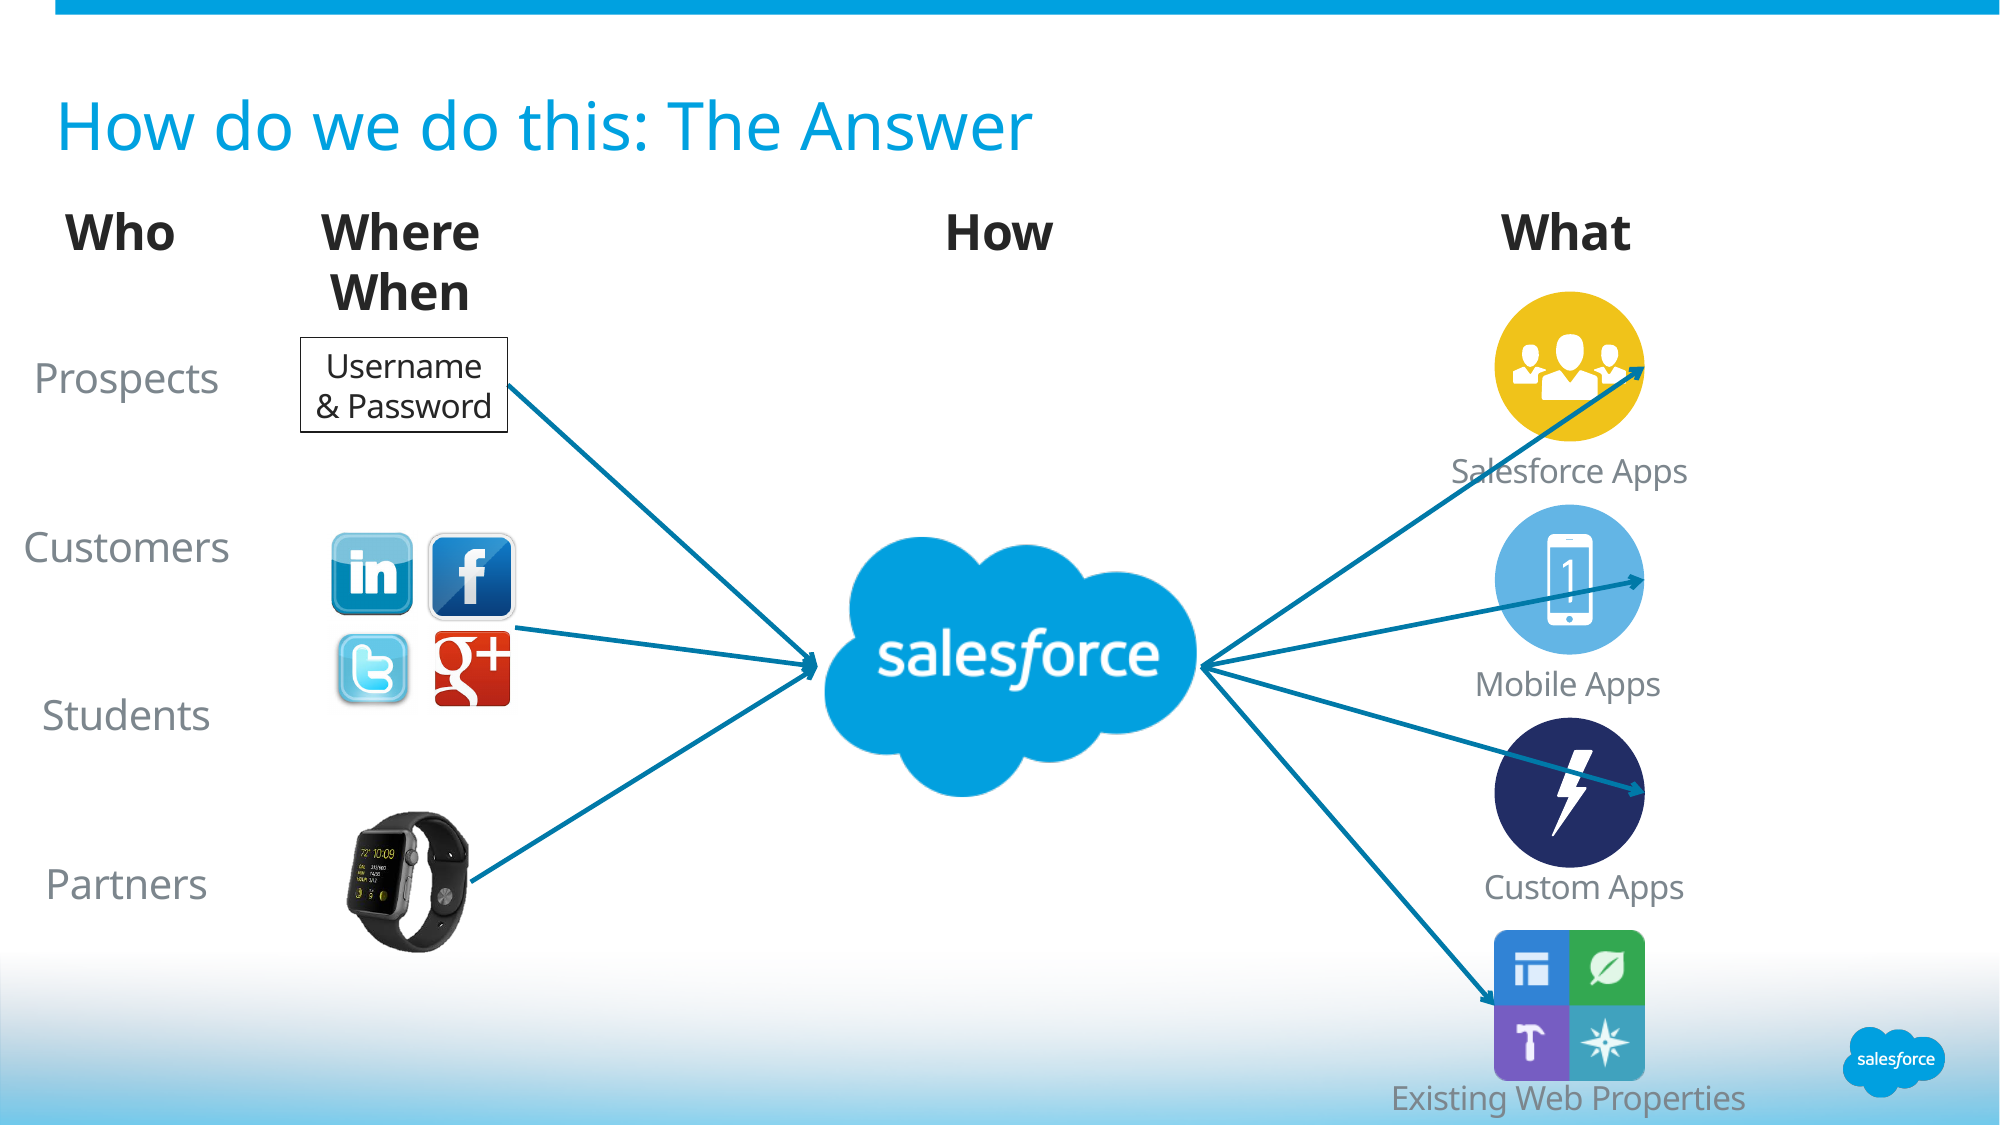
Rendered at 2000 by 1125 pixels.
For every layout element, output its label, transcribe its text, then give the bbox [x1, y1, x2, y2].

text_box Partners [30, 850, 223, 915]
text_box Customers [8, 513, 245, 579]
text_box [505, 385, 818, 627]
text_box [1201, 579, 1496, 667]
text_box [470, 666, 819, 883]
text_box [1494, 291, 1645, 442]
text_box Existing Web Properties [1349, 1069, 1789, 1125]
text_box Who [50, 193, 192, 268]
text_box What [1486, 193, 1647, 268]
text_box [1495, 504, 1645, 655]
text_box Salesforce Apps [1495, 443, 1710, 498]
text_box Mobile Apps [1495, 655, 1678, 711]
text_box Where When [306, 193, 496, 328]
text_box Prospects [18, 344, 235, 410]
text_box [1201, 666, 1495, 1006]
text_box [1495, 717, 1646, 868]
text_box Custom Apps [1495, 858, 1713, 914]
text_box How [929, 193, 1070, 268]
text_box Username & Password [300, 337, 508, 432]
text_box Students [27, 681, 226, 747]
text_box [327, 530, 518, 715]
picture [1, 188, 2000, 1125]
title How do we do this: The Answer [55, 14, 1945, 164]
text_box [1201, 366, 1495, 579]
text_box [514, 627, 818, 667]
